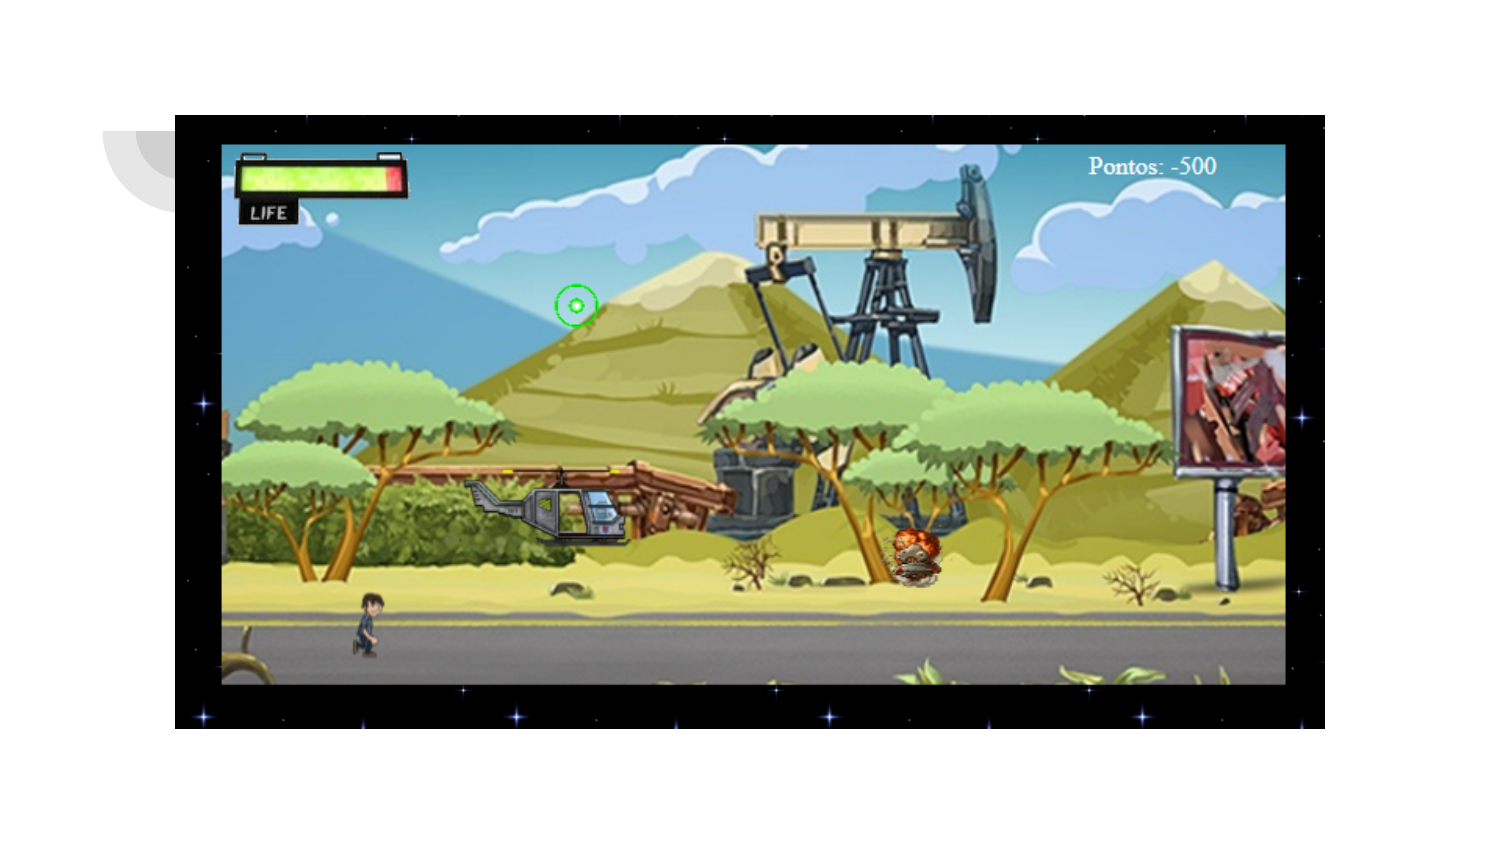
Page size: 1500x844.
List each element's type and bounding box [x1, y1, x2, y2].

picture [175, 115, 1325, 729]
